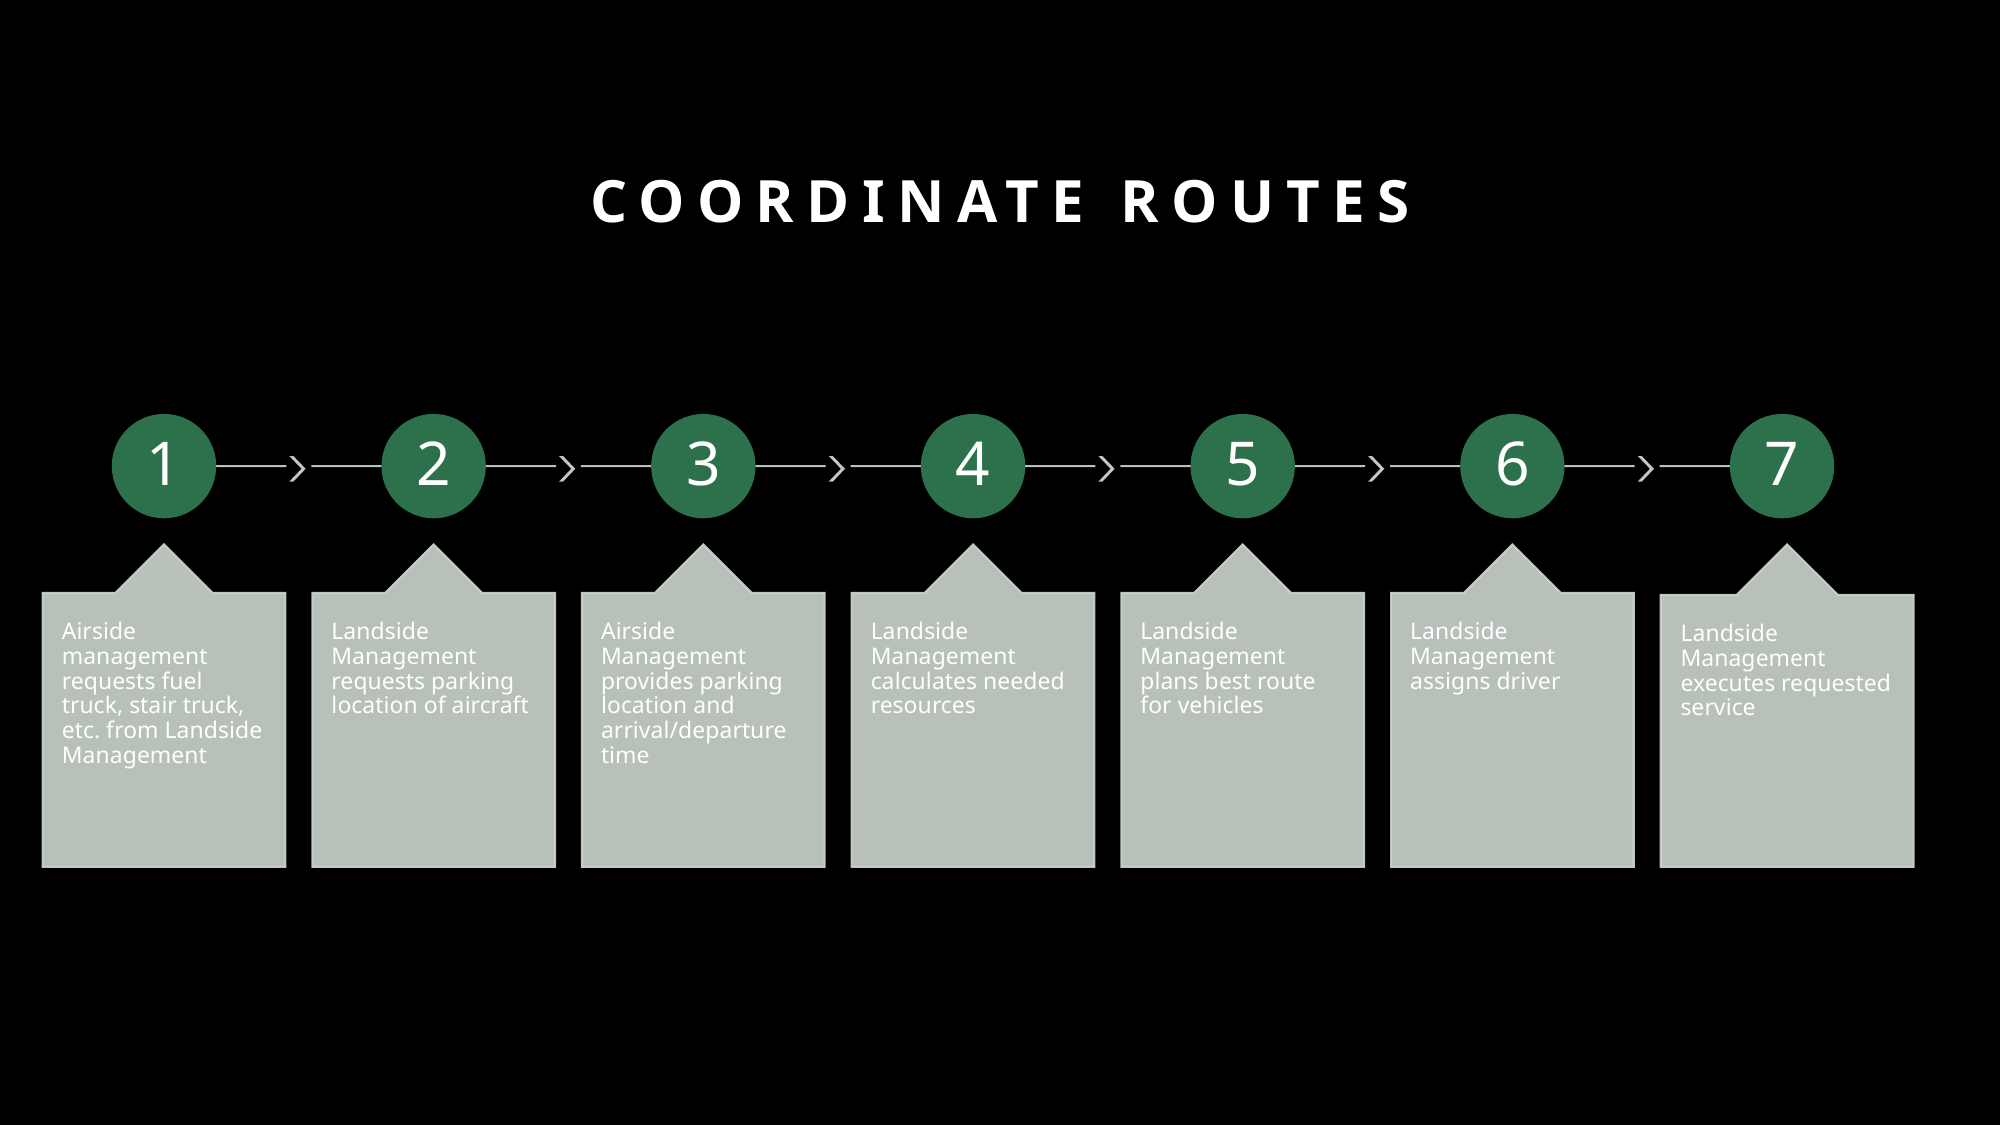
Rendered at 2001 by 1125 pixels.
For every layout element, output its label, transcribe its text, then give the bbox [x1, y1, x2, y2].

title Coordinate routes [242, 101, 1758, 242]
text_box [41, 328, 1943, 954]
